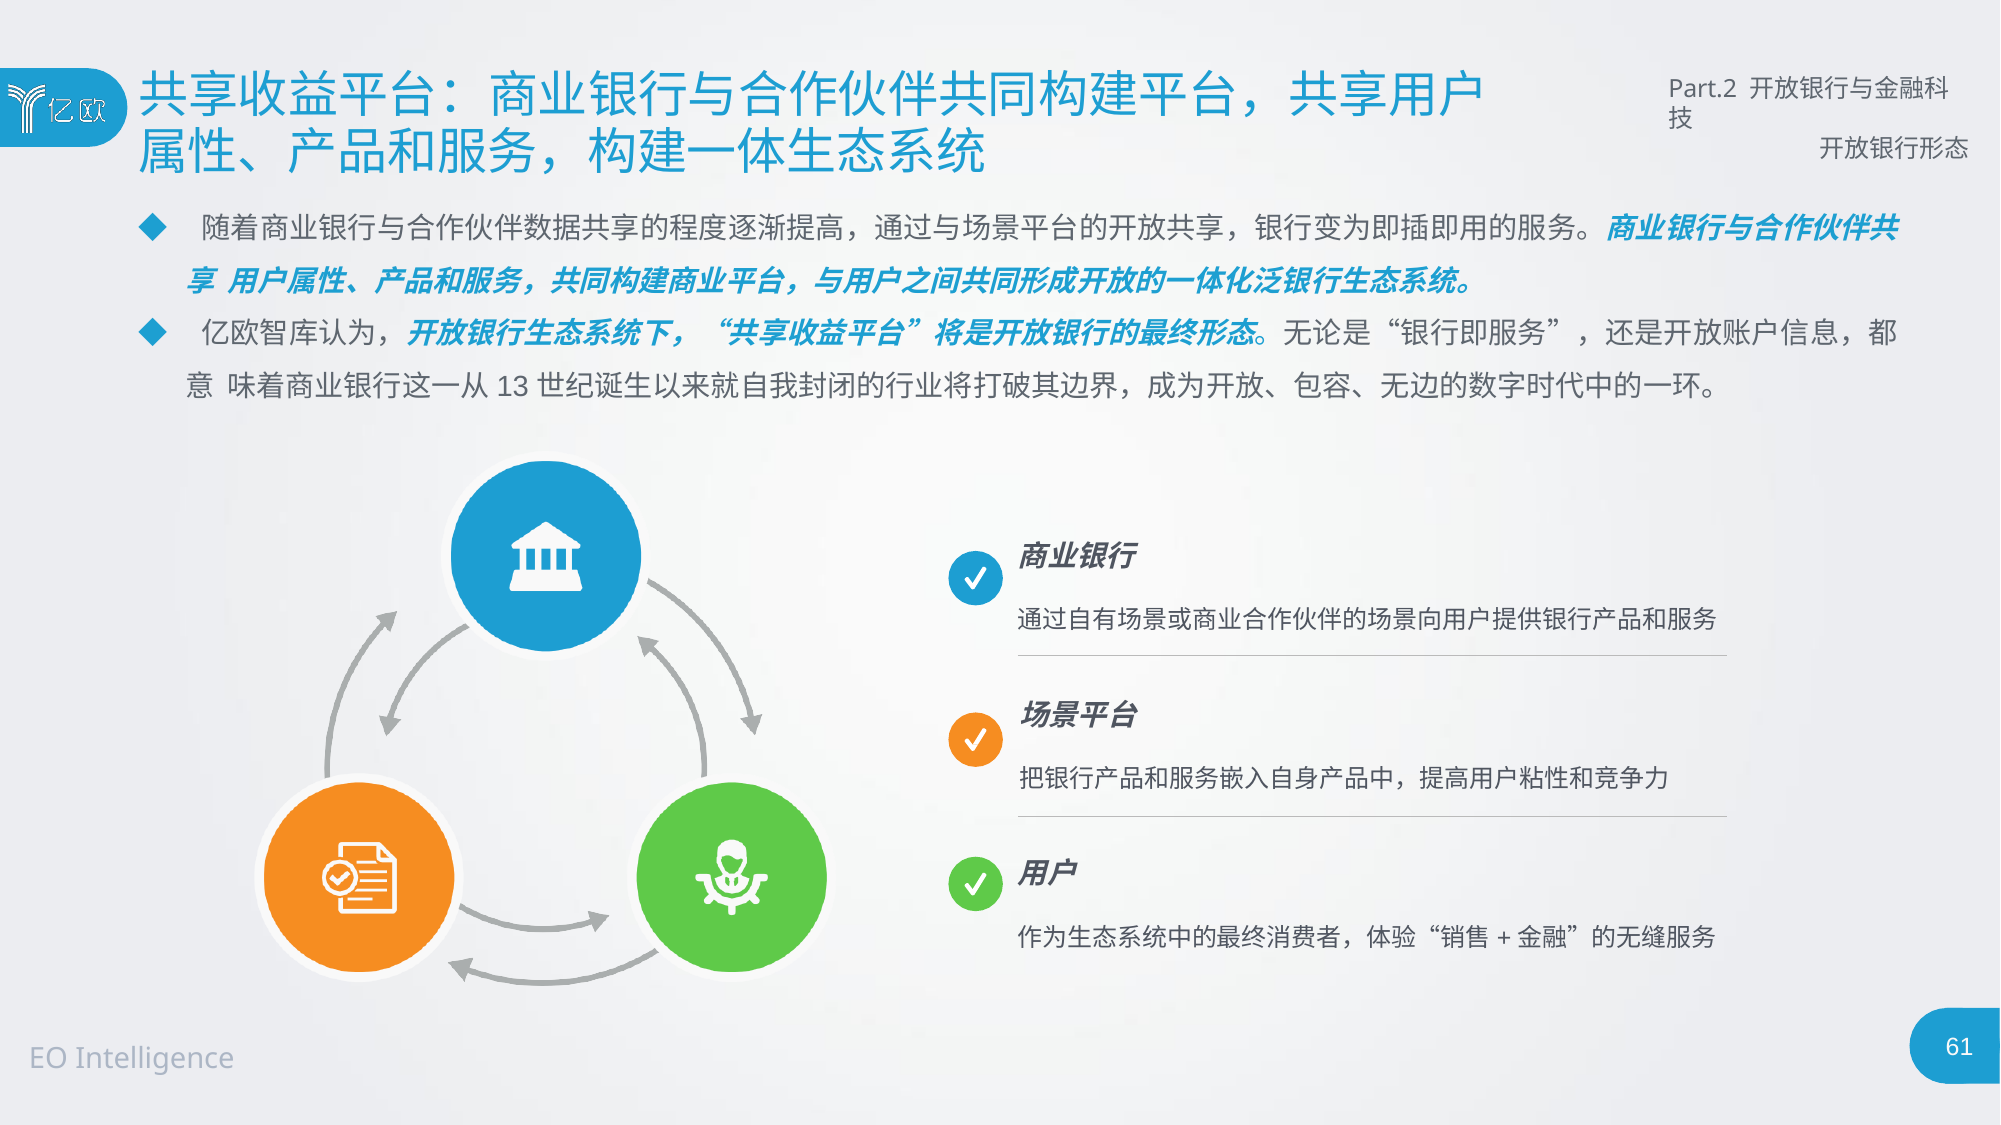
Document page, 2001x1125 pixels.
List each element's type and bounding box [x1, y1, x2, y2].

text_box [254, 451, 836, 986]
picture [0, 0, 2000, 1125]
picture [1990, 1084, 2000, 1125]
text_box [136, 192, 1911, 403]
slide_number [1941, 1032, 1990, 1125]
text_box [948, 550, 1003, 606]
text_box [948, 856, 1003, 912]
text_box [948, 712, 1003, 767]
text_box [8, 84, 105, 133]
title [136, 65, 1864, 192]
footer [26, 1043, 241, 1125]
text_box [1015, 537, 1727, 952]
text_box [1864, 72, 1972, 163]
